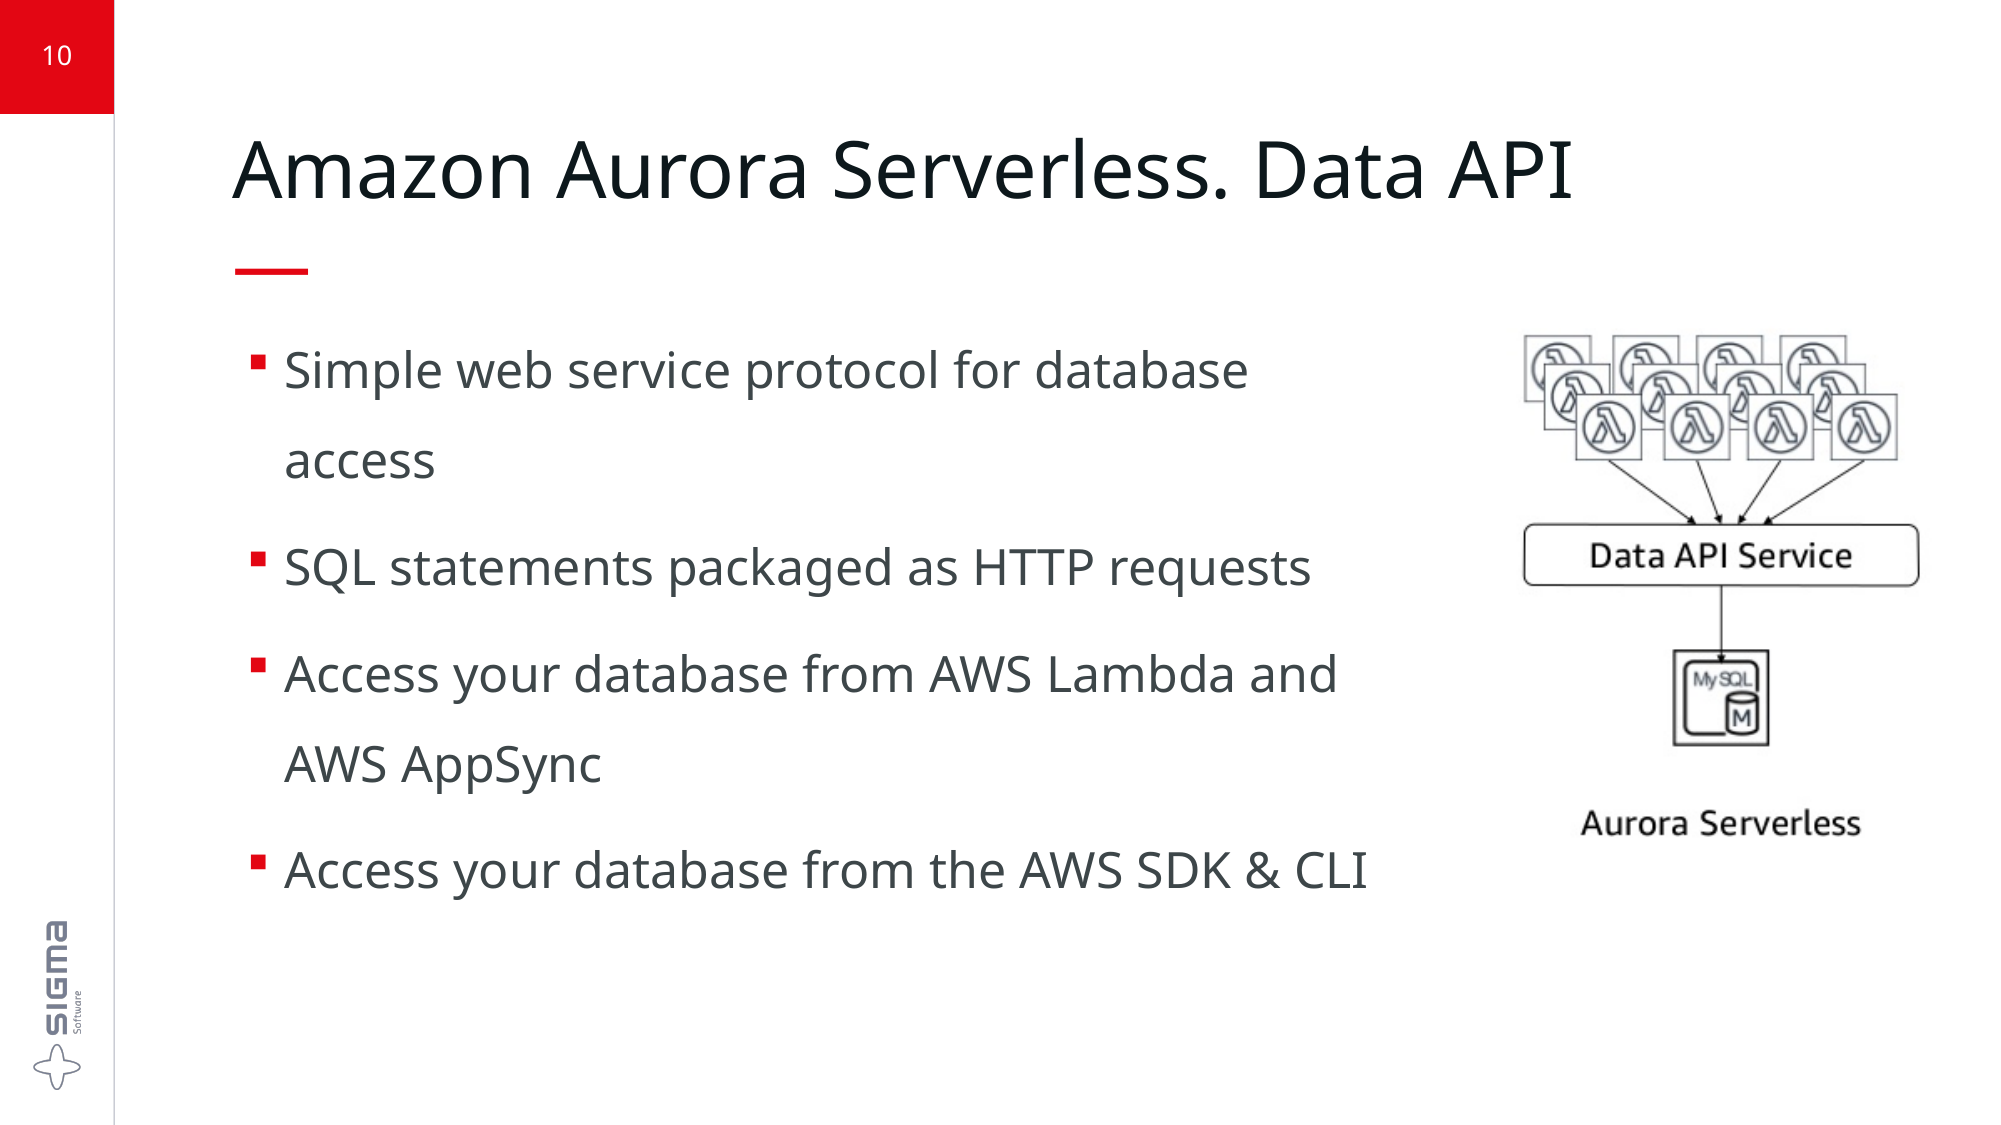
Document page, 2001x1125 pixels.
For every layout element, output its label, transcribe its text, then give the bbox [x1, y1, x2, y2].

text_box Simple web service protocol for database access SQL statements packaged as HTTP requests Access your database from AWS Lambda and AWS AppSync Access your database from the AWS SDK & CLI [232, 301, 1404, 1043]
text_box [1404, 311, 1985, 865]
title Amazon Aurora Serverless. Data API — [232, 119, 1886, 311]
slide_number 10 [0, 0, 114, 114]
picture [34, 922, 81, 1090]
